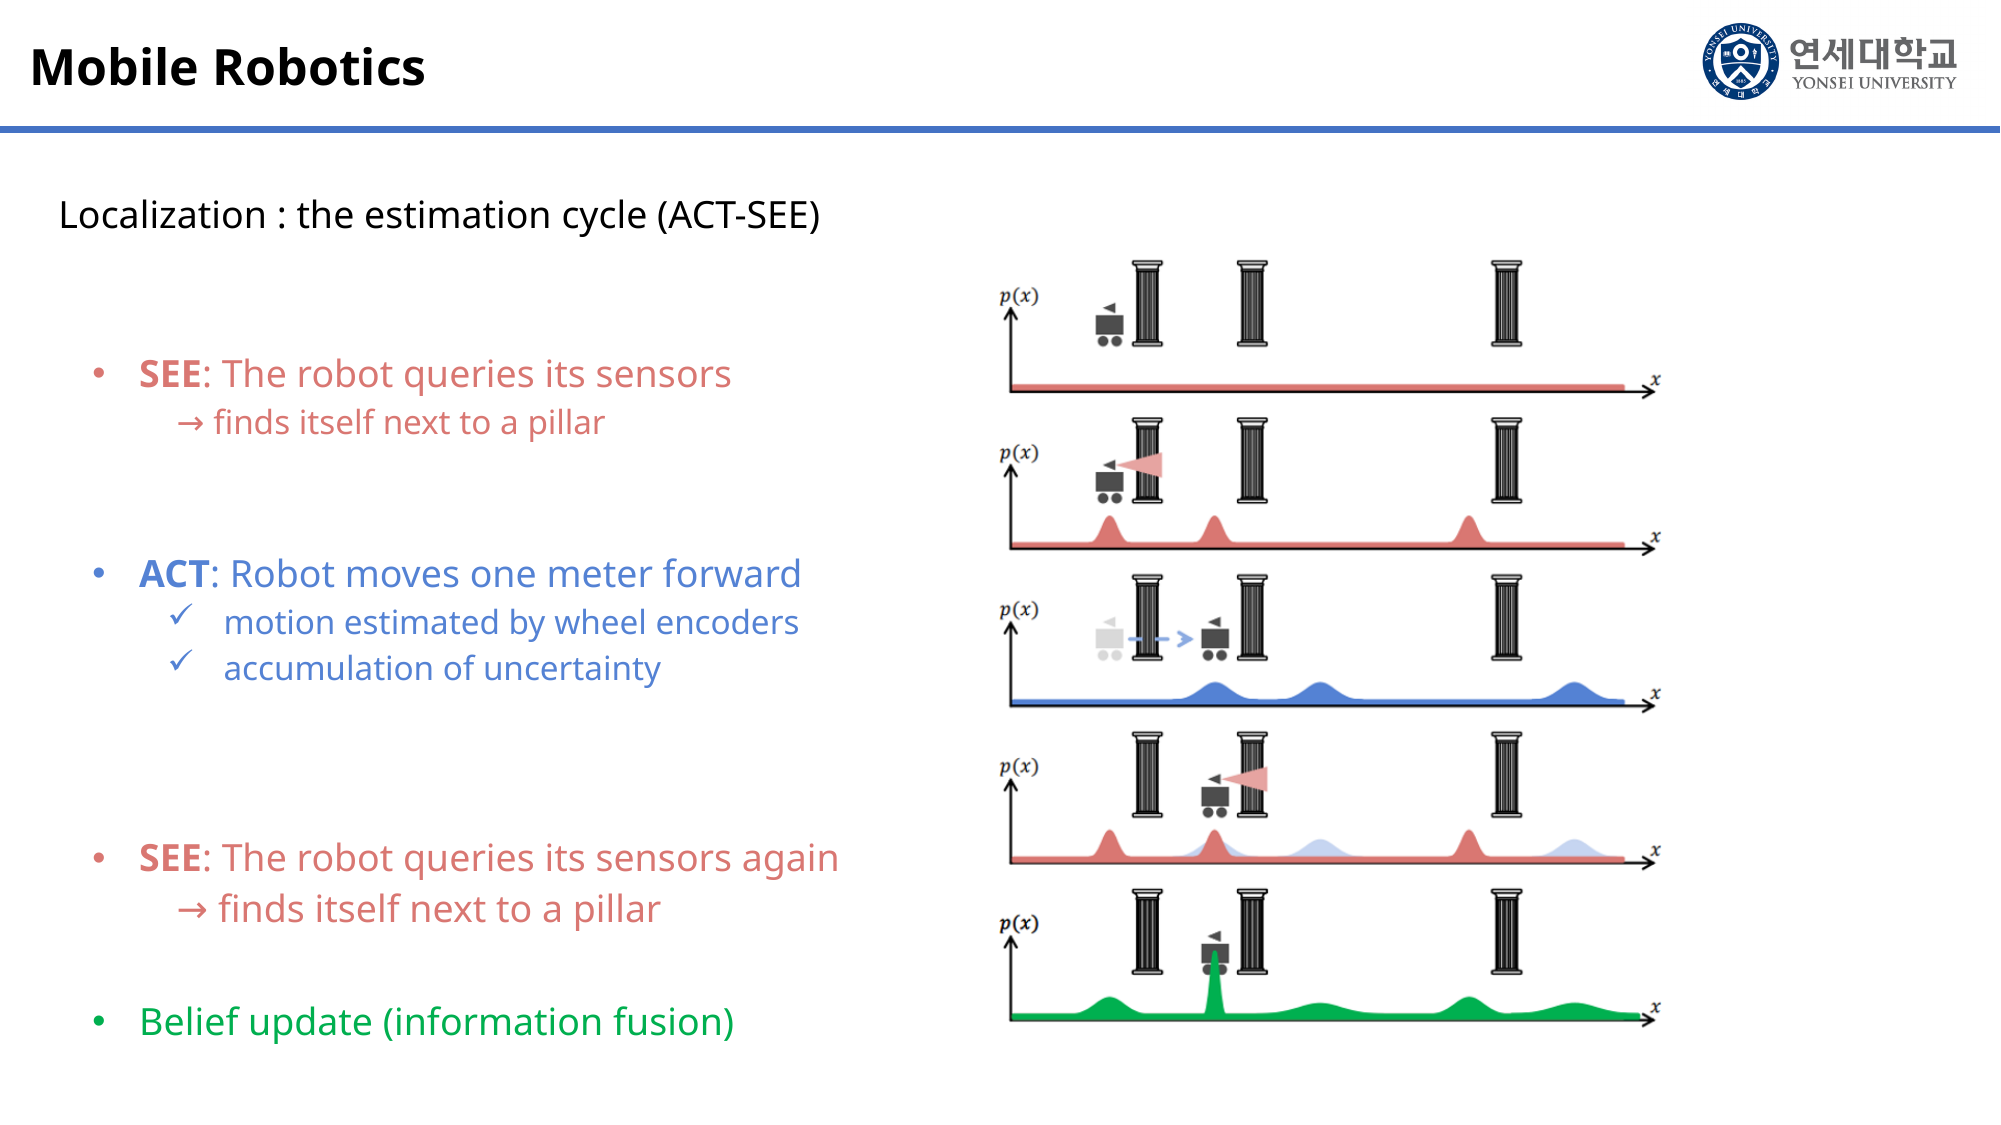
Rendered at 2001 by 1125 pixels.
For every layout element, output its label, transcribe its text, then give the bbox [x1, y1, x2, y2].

picture [1686, 0, 1986, 125]
title Mobile Robotics [14, 0, 1588, 149]
picture [999, 247, 1664, 1034]
list Localization : the estimation cycle (ACT-SEE) [43, 188, 1769, 249]
list SEE: The robot queries its sensors → finds itself next to a pillar ACT: Robot moves one meter forward motion estimated by wheel encoders accumulation of uncertainty SEE: The robot queries its sensors again → finds itself next to a pillar Belief update (information fusion) [77, 347, 1193, 1061]
